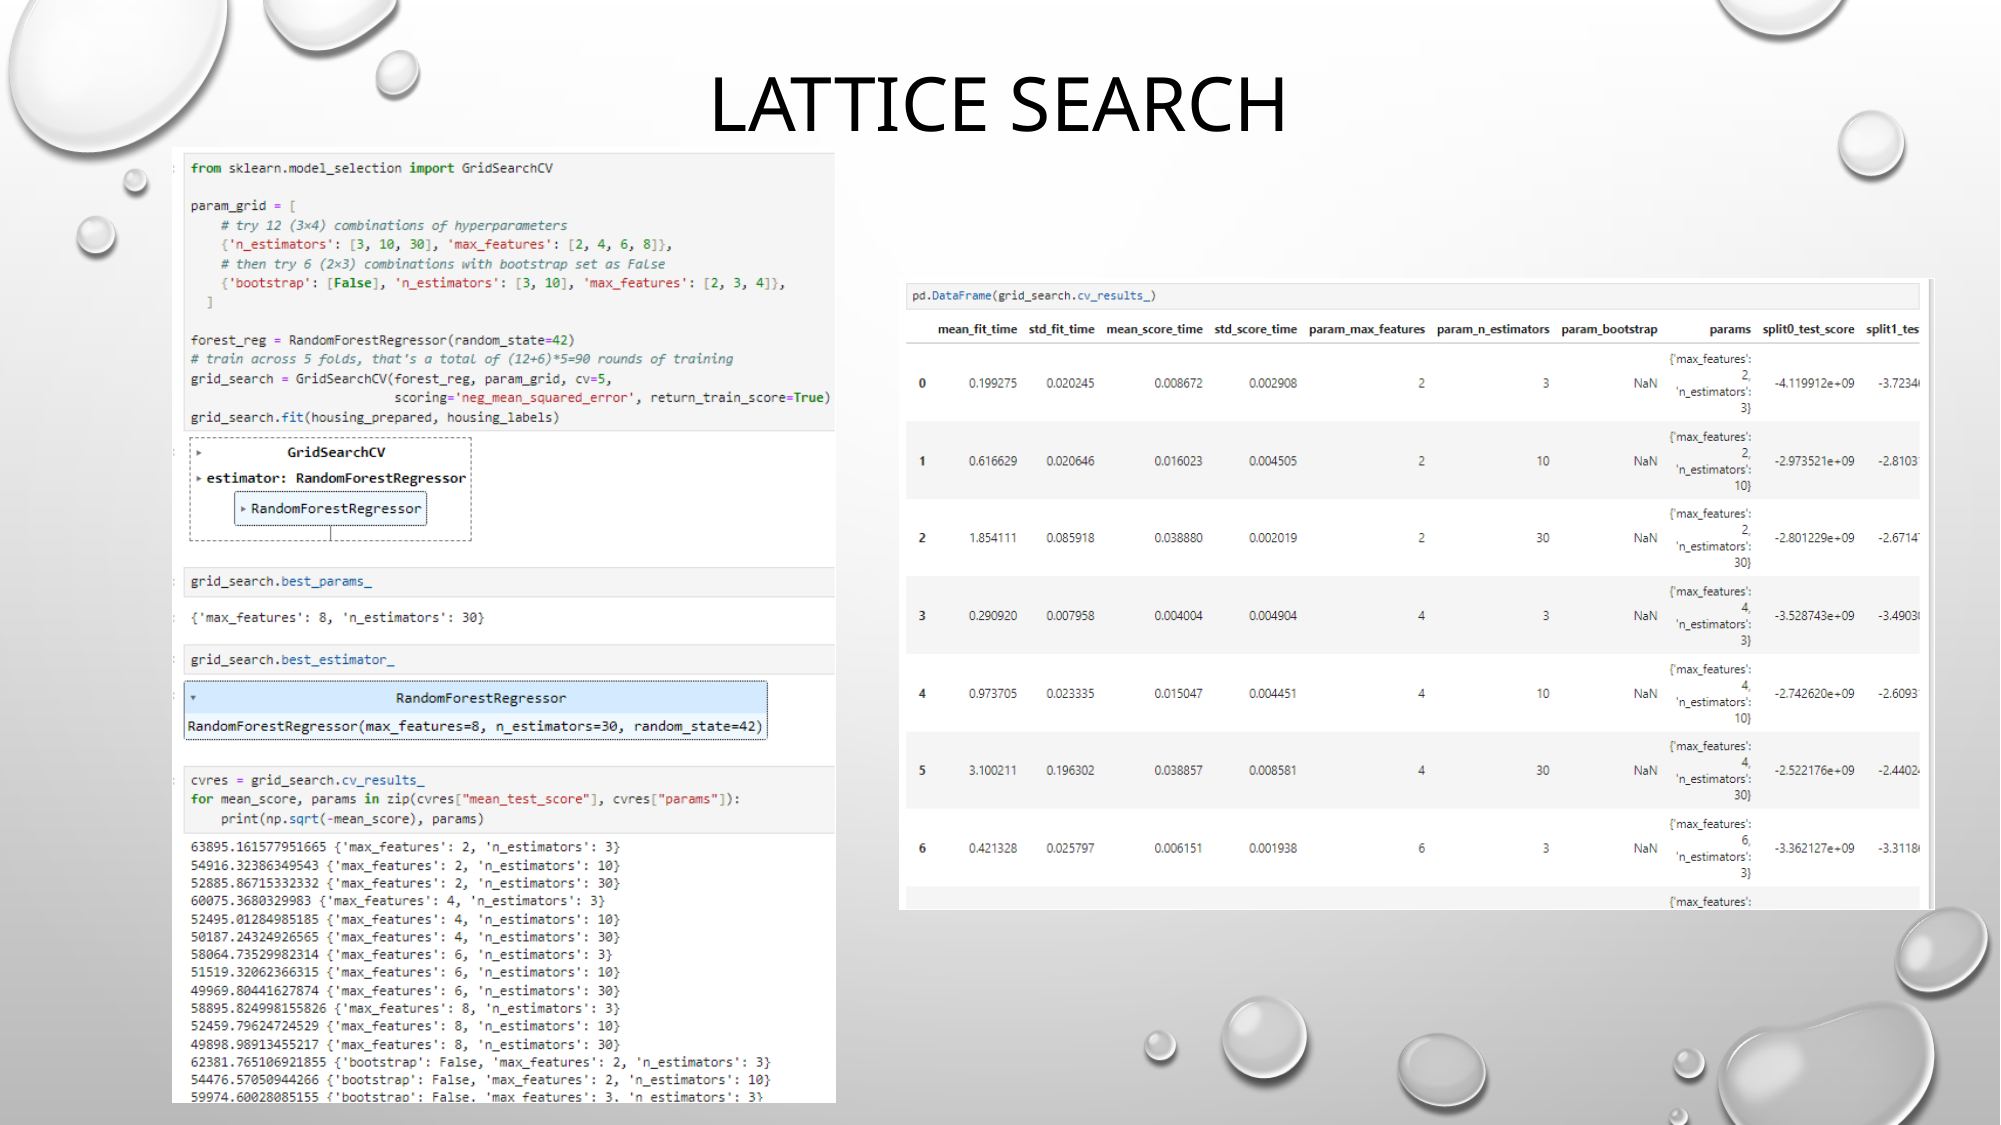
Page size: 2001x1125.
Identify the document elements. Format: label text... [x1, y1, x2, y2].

picture [0, 0, 2000, 1125]
title Lattice search [149, 32, 1851, 182]
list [172, 147, 836, 1104]
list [899, 278, 1935, 911]
